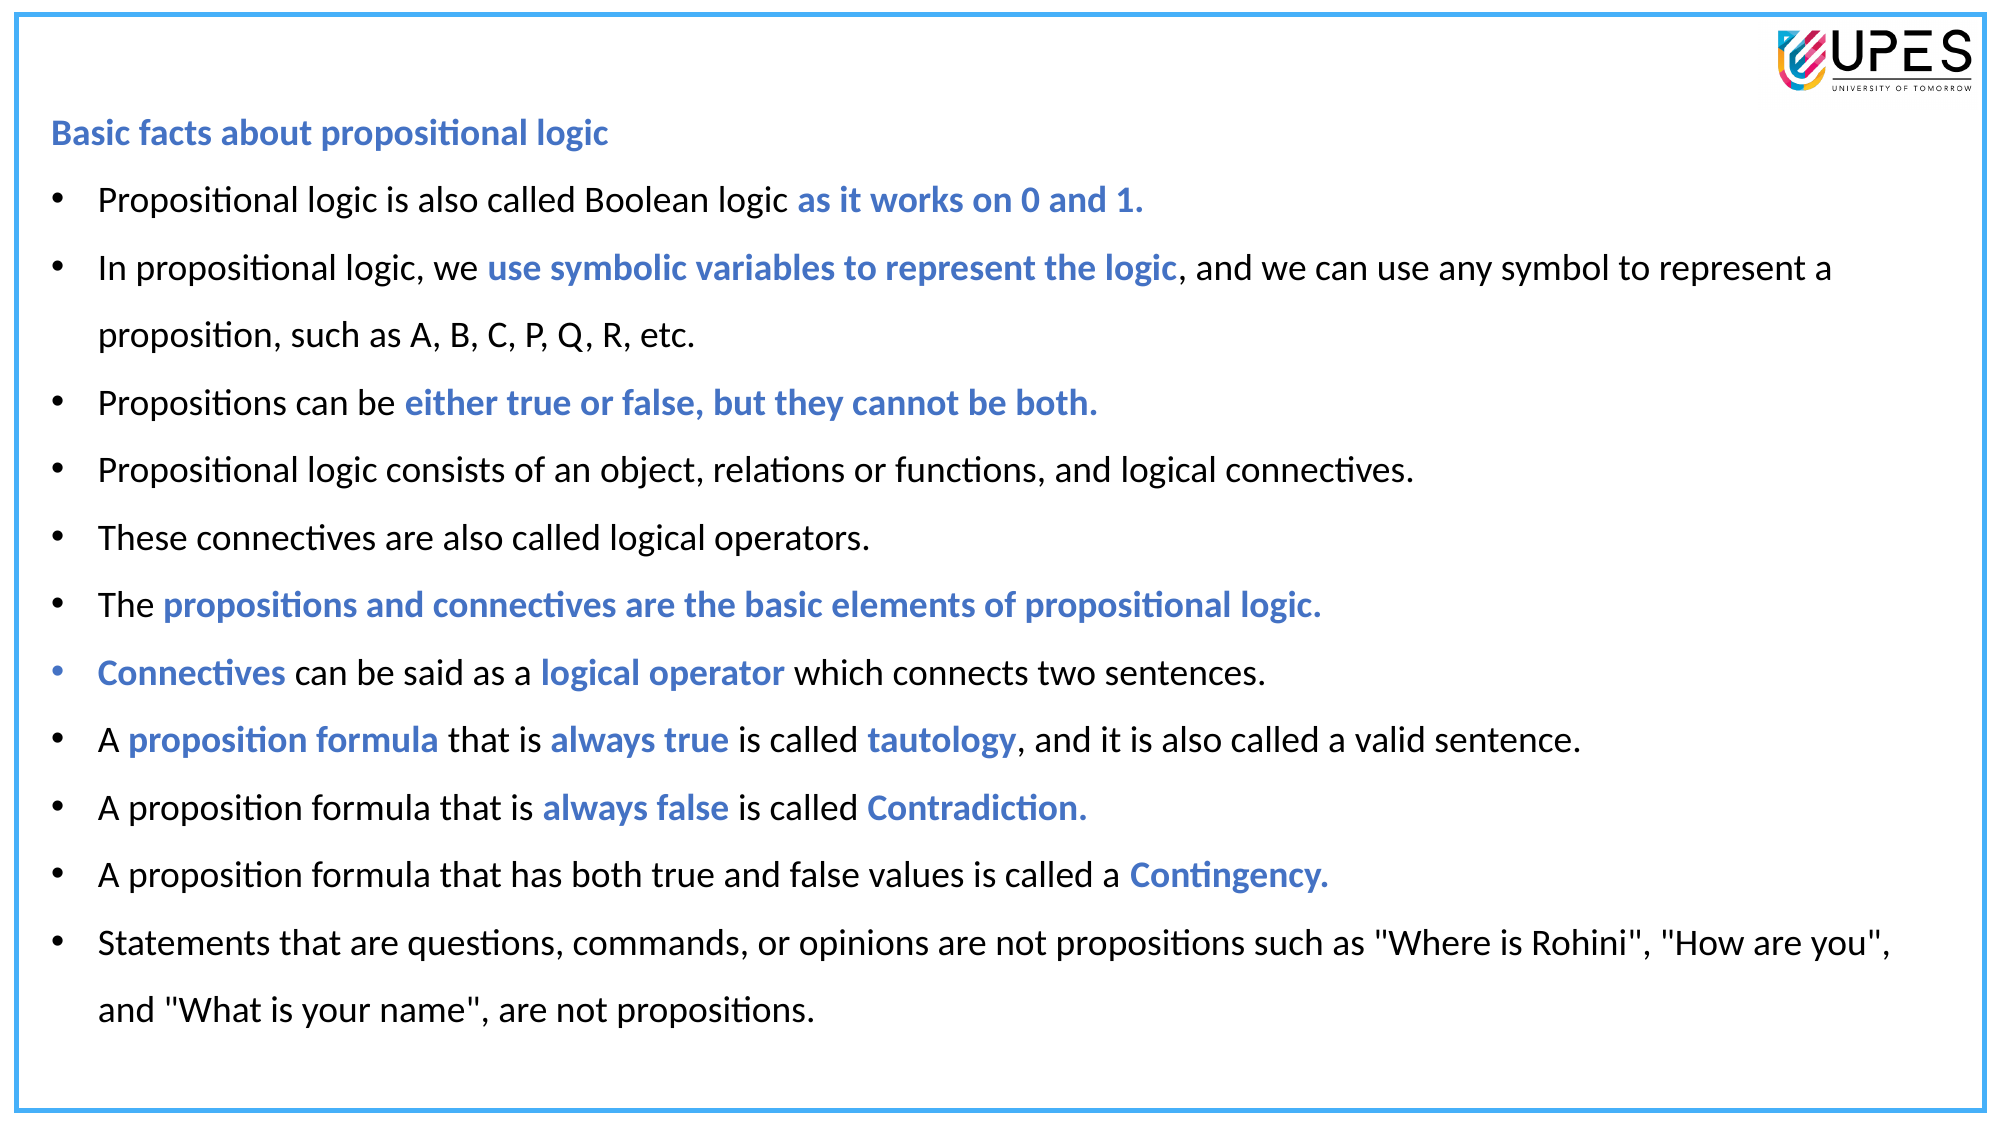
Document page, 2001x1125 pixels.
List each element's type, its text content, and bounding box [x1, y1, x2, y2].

picture [1758, 20, 1978, 110]
text_box Basic facts about propositional logic Propositional logic is also called Boolean logic as it works on 0 and 1. In propositional logic, we use symbolic variables to represent the logic, and we can use any symbol to represent a proposition, such as A, B, C, P, Q, R, etc. Propositions can be either true or false, but they cannot be both. Propositional logic consists of an object, relations or functions, and logical connectives. These connectives are also called logical operators. The propositions and connectives are the basic elements of propositional logic. Connectives can be said as a logical operator which connects two sentences. A proposition formula that is always true is called tautology, and it is also called a valid sentence. A proposition formula that is always false is called Contradiction. A proposition formula that has both true and false values is called a Contingency. Statements that are questions, commands, or opinions are not propositions such as "Where is Rohini", "How are you", and "What is your name", are not propositions. [36, 77, 1910, 1038]
